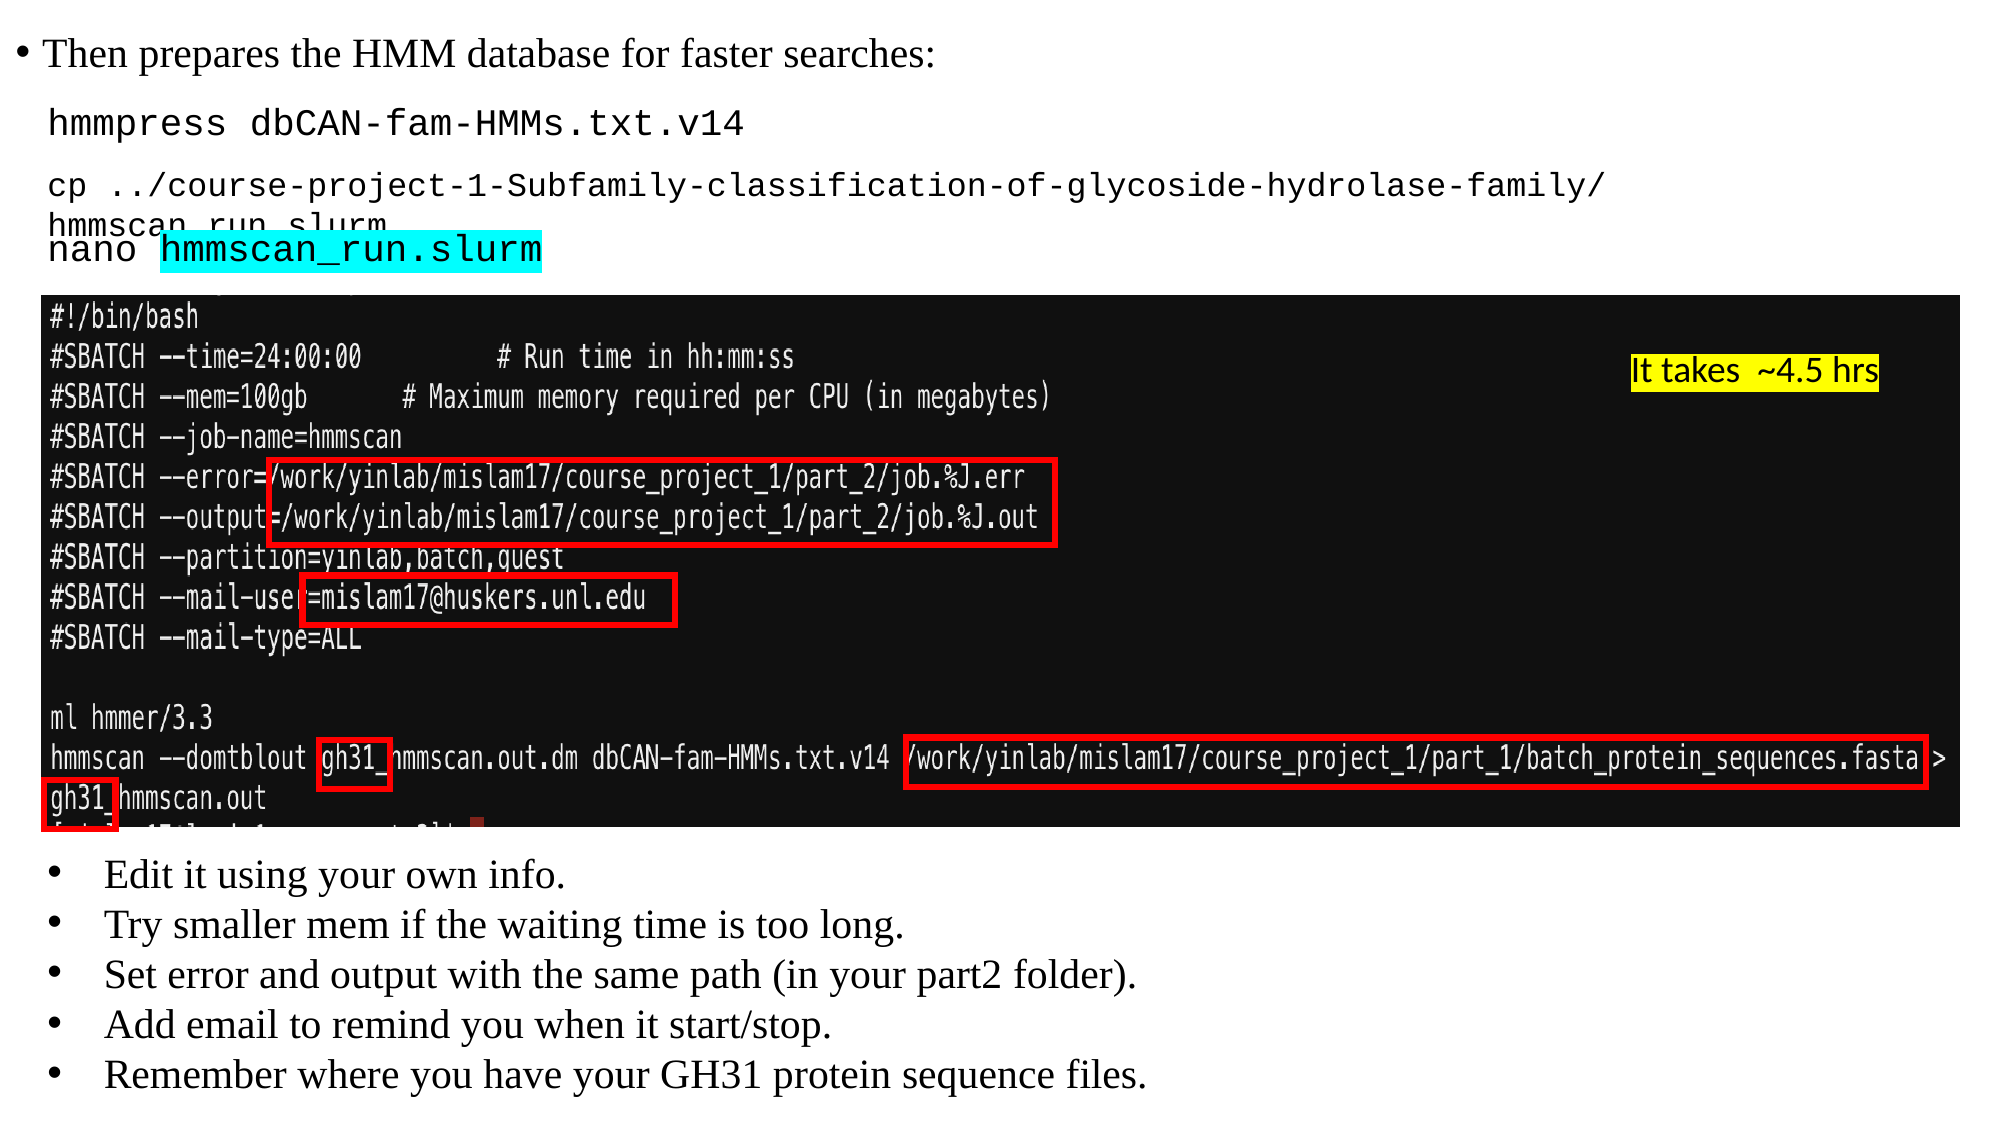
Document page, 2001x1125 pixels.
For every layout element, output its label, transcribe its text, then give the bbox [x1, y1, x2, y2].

text_box hmmpress dbCAN-fam-HMMs.txt.v14 [32, 91, 934, 151]
text_box cp ../course-project-1-Subfamily-classification-of-glycoside-hydrolase-family/hmmscan_run.slurm . [32, 156, 1992, 251]
text_box nano hmmscan_run.slurm [32, 216, 591, 277]
text_box Edit it using your own info. Try smaller mem if the waiting time is too long. Set error and output with the same path (in your part2 folder). Add email to remind you when it start/stop. Remember where you have your GH31 protein sequence files. [32, 839, 1403, 1104]
text_box Then prepares the HMM database for faster searches: [0, 18, 1171, 84]
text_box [41, 295, 1960, 830]
